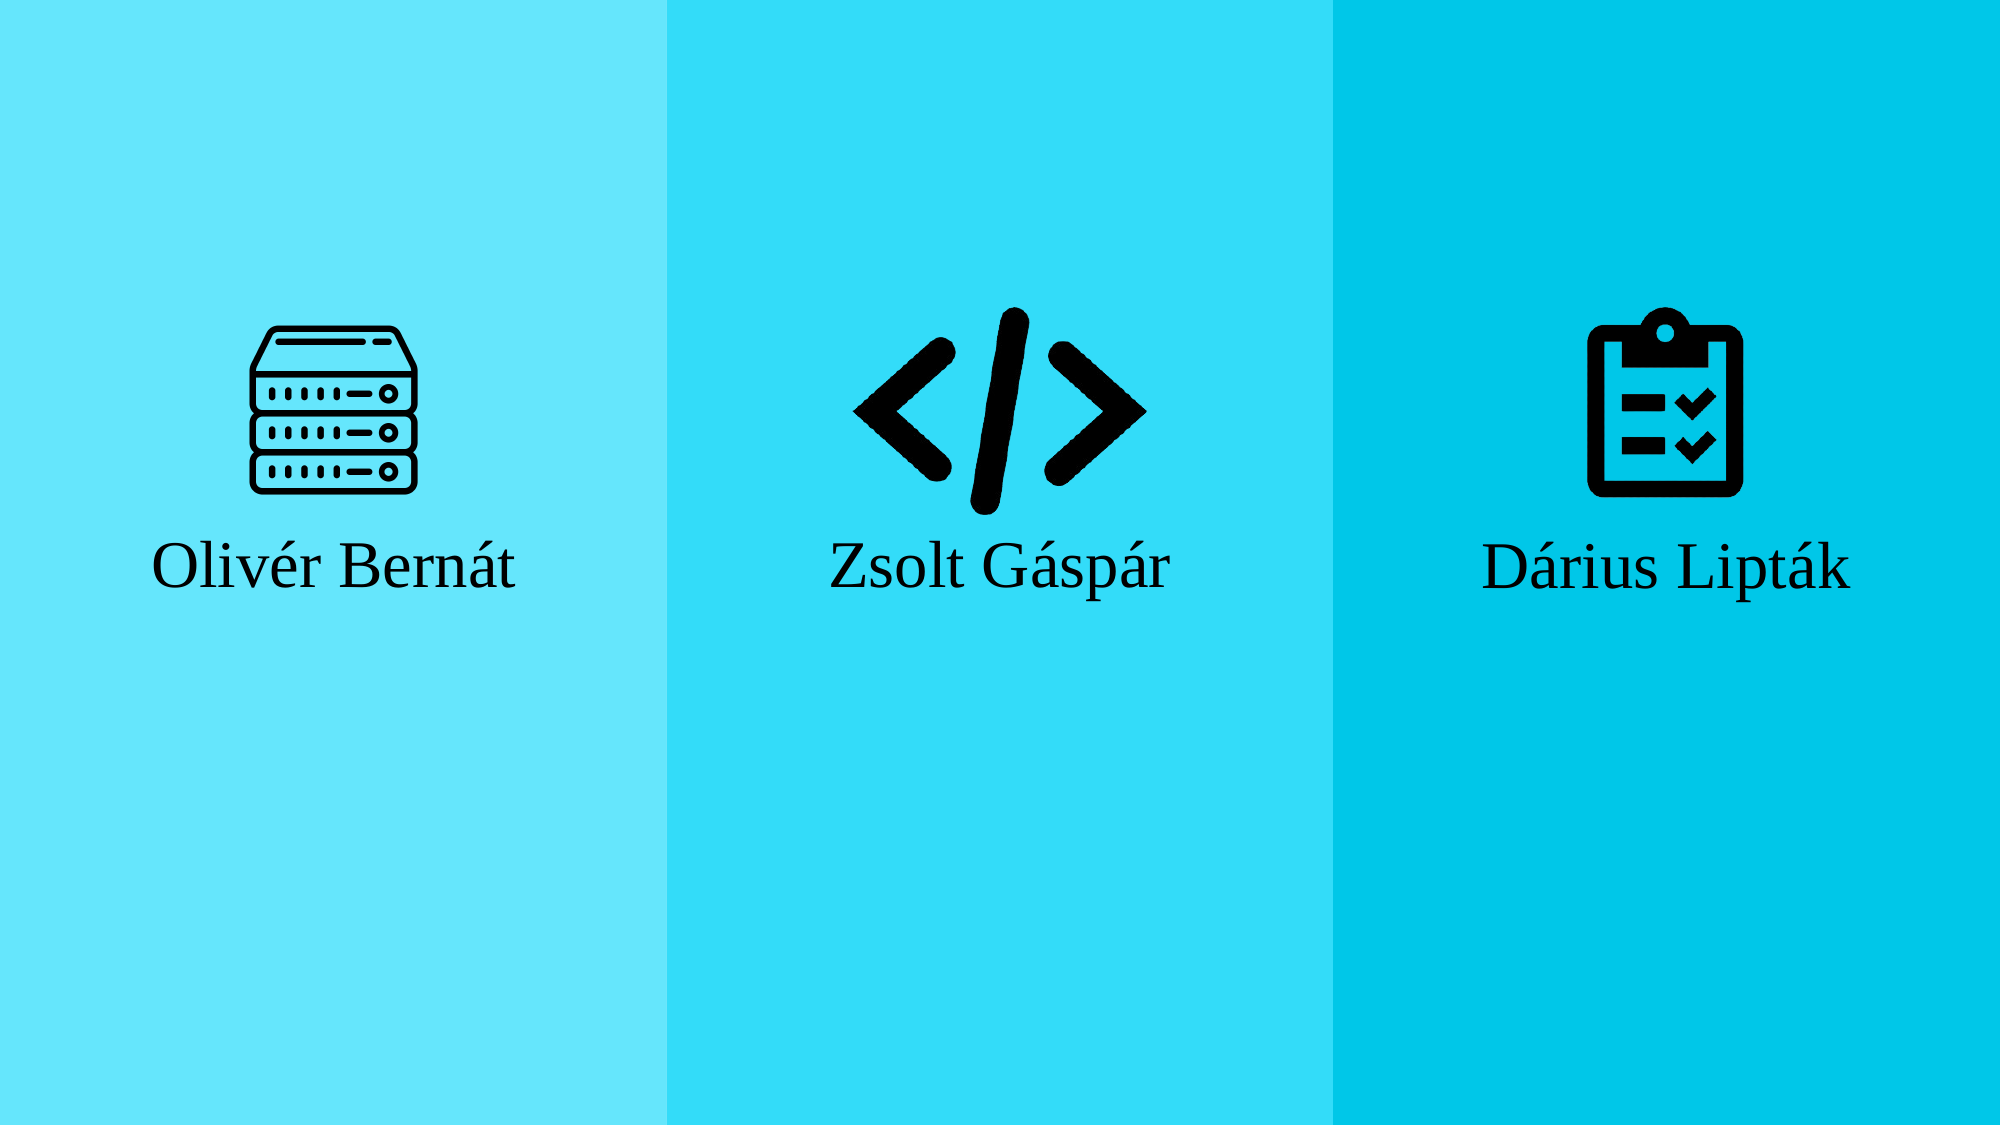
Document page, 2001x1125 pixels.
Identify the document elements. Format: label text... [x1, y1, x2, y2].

picture [851, 307, 1148, 515]
text_box Olivér Bernát [136, 513, 532, 609]
picture [229, 306, 438, 515]
text_box [0, 0, 668, 1125]
picture [1543, 307, 1787, 515]
text_box [1332, 0, 2000, 1125]
text_box [668, 0, 1332, 1125]
text_box Dárius Lipták [1466, 514, 1867, 610]
text_box Zsolt Gáspár [813, 513, 1187, 609]
